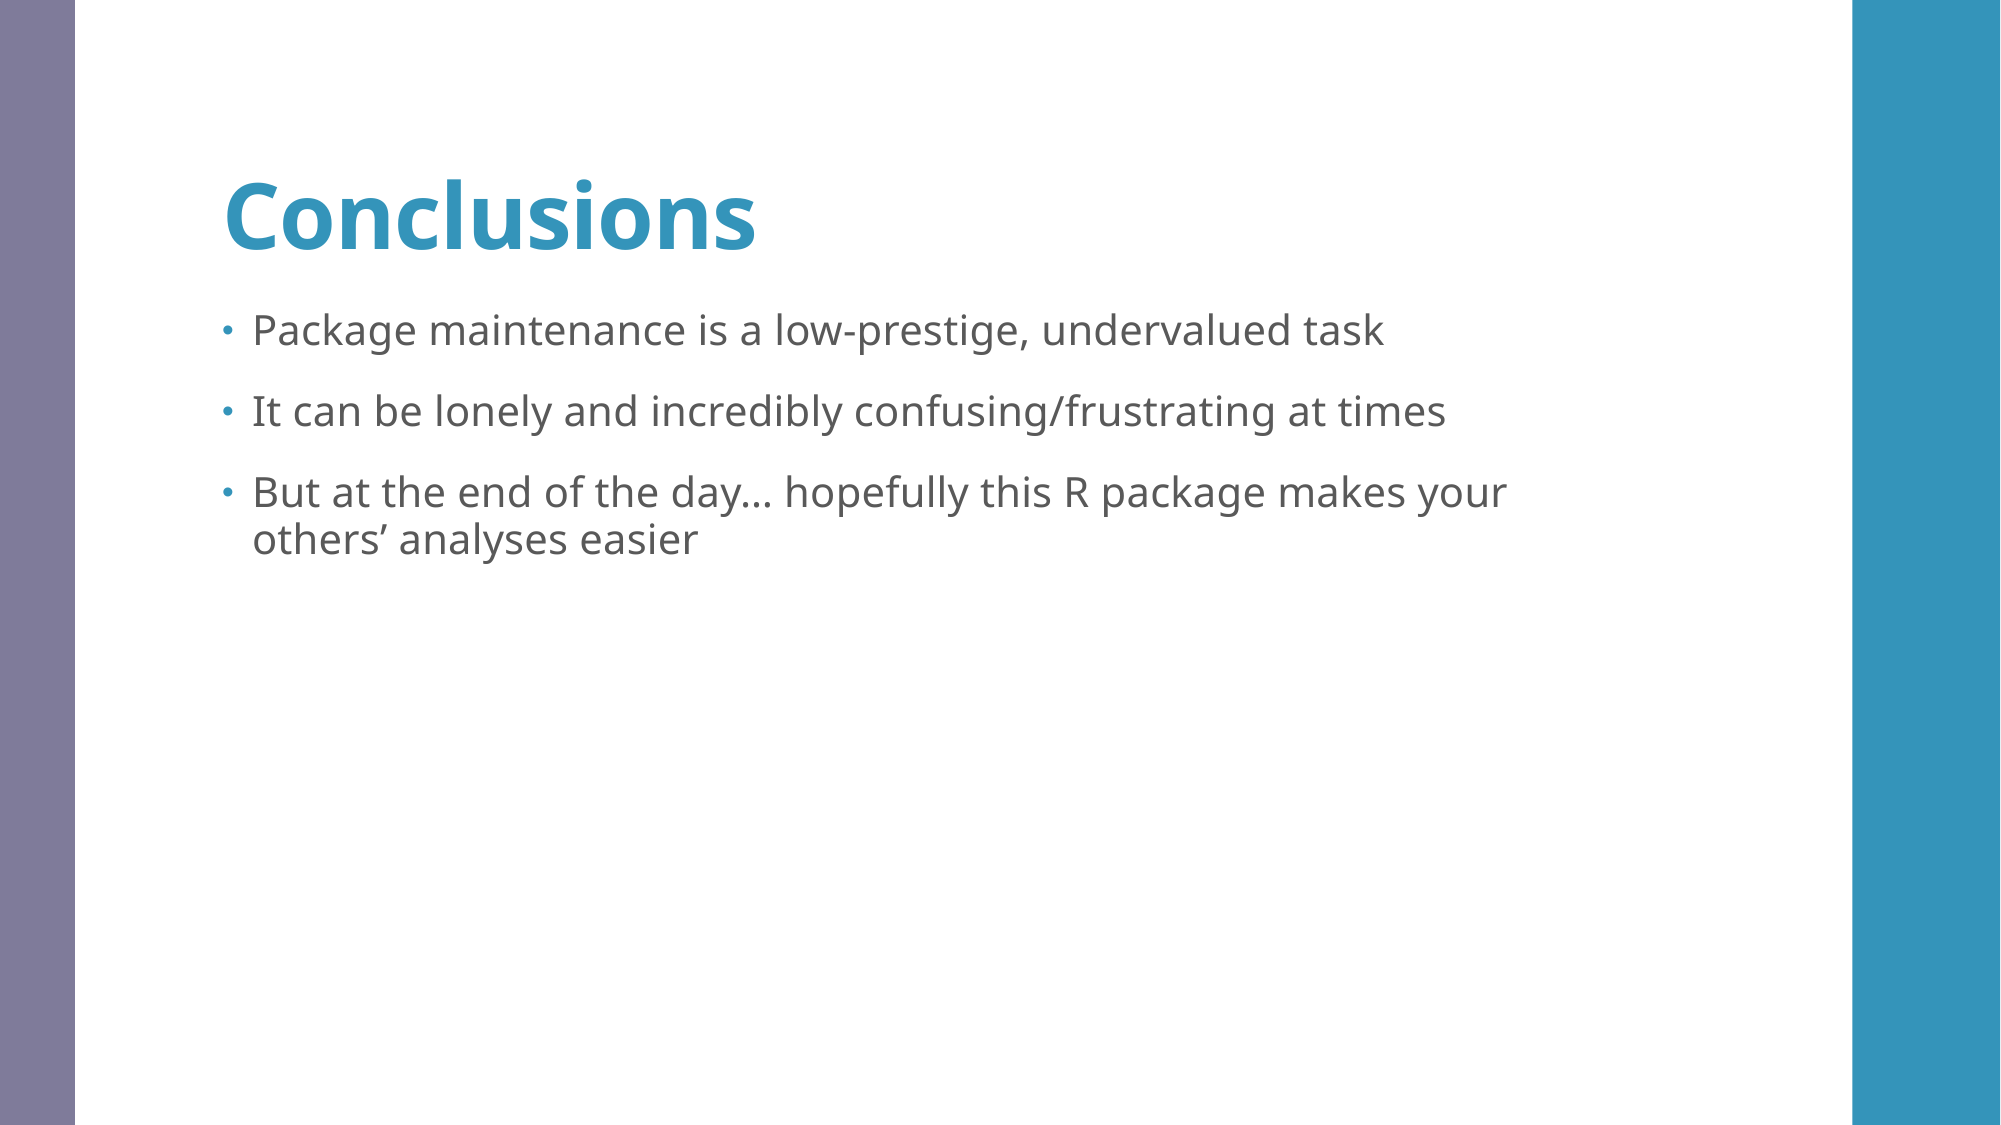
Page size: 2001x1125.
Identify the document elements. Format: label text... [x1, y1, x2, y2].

list Package maintenance is a low-prestige, undervalued task It can be lonely and incredibly confusing/frustrating at times But at the end of the day… hopefully this R package makes your others’ analyses easier [206, 299, 1617, 1014]
title Conclusions [206, 48, 1797, 278]
